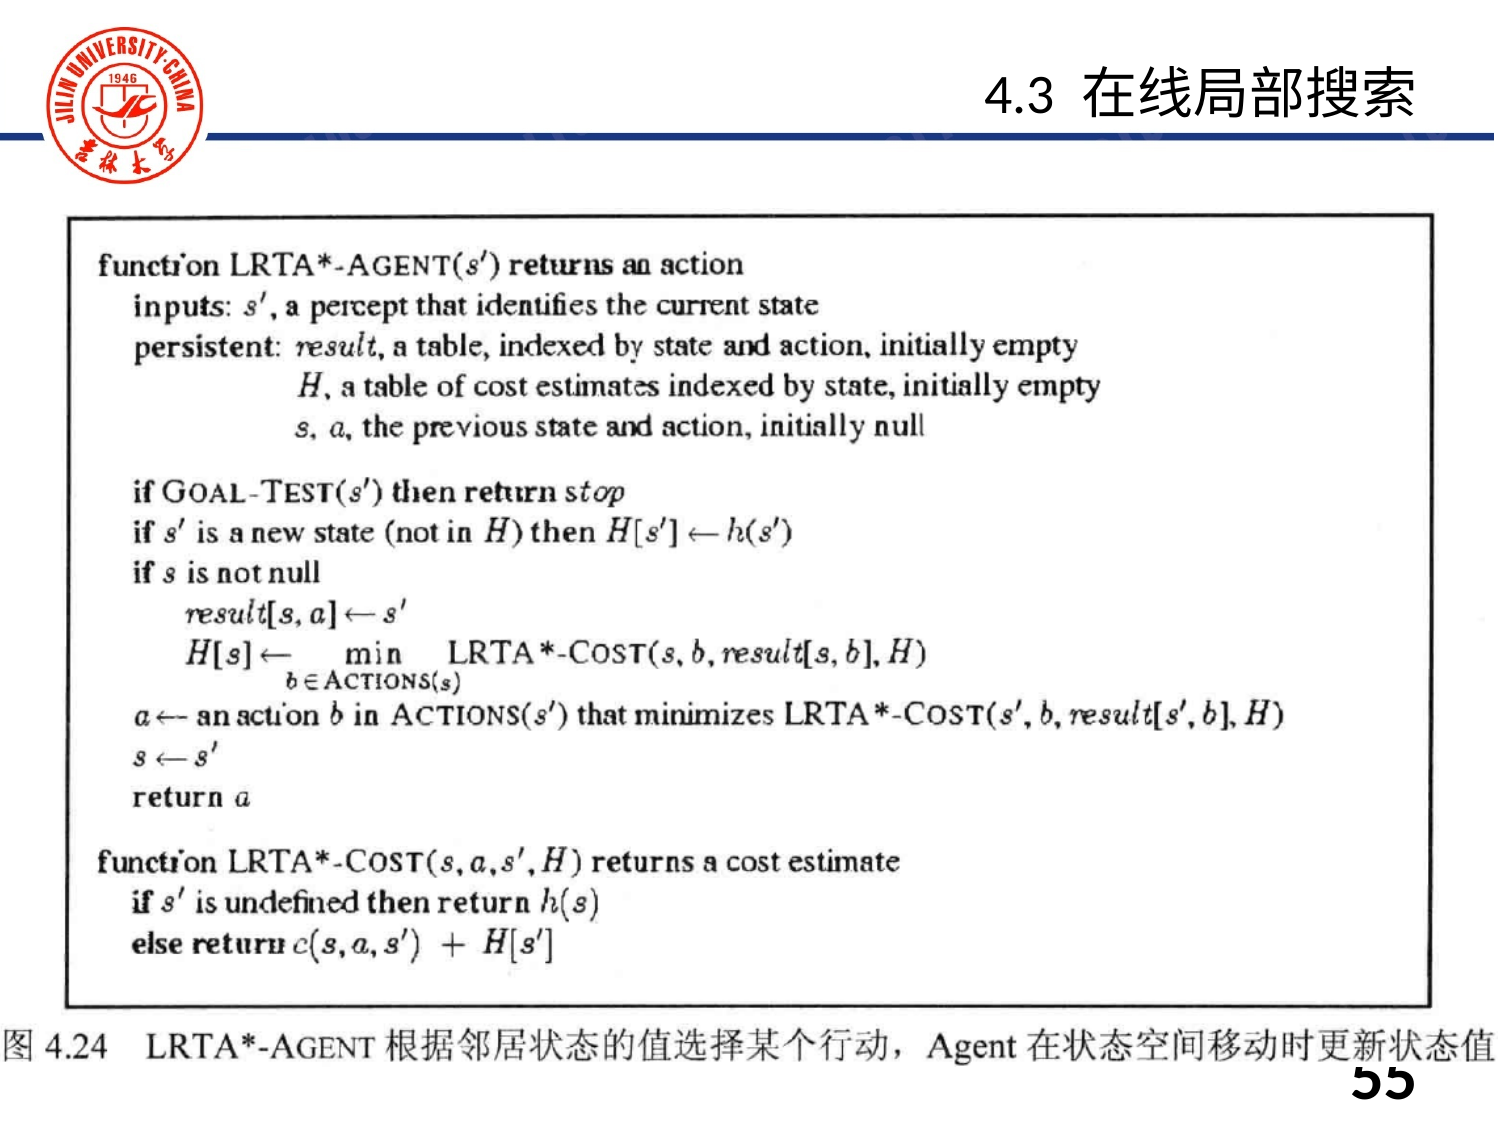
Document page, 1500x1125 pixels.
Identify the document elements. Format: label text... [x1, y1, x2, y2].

slide_number 55 [1329, 1067, 1426, 1120]
title 4.3 在线局部搜索 [74, 44, 1426, 138]
picture [0, 0, 1499, 1125]
